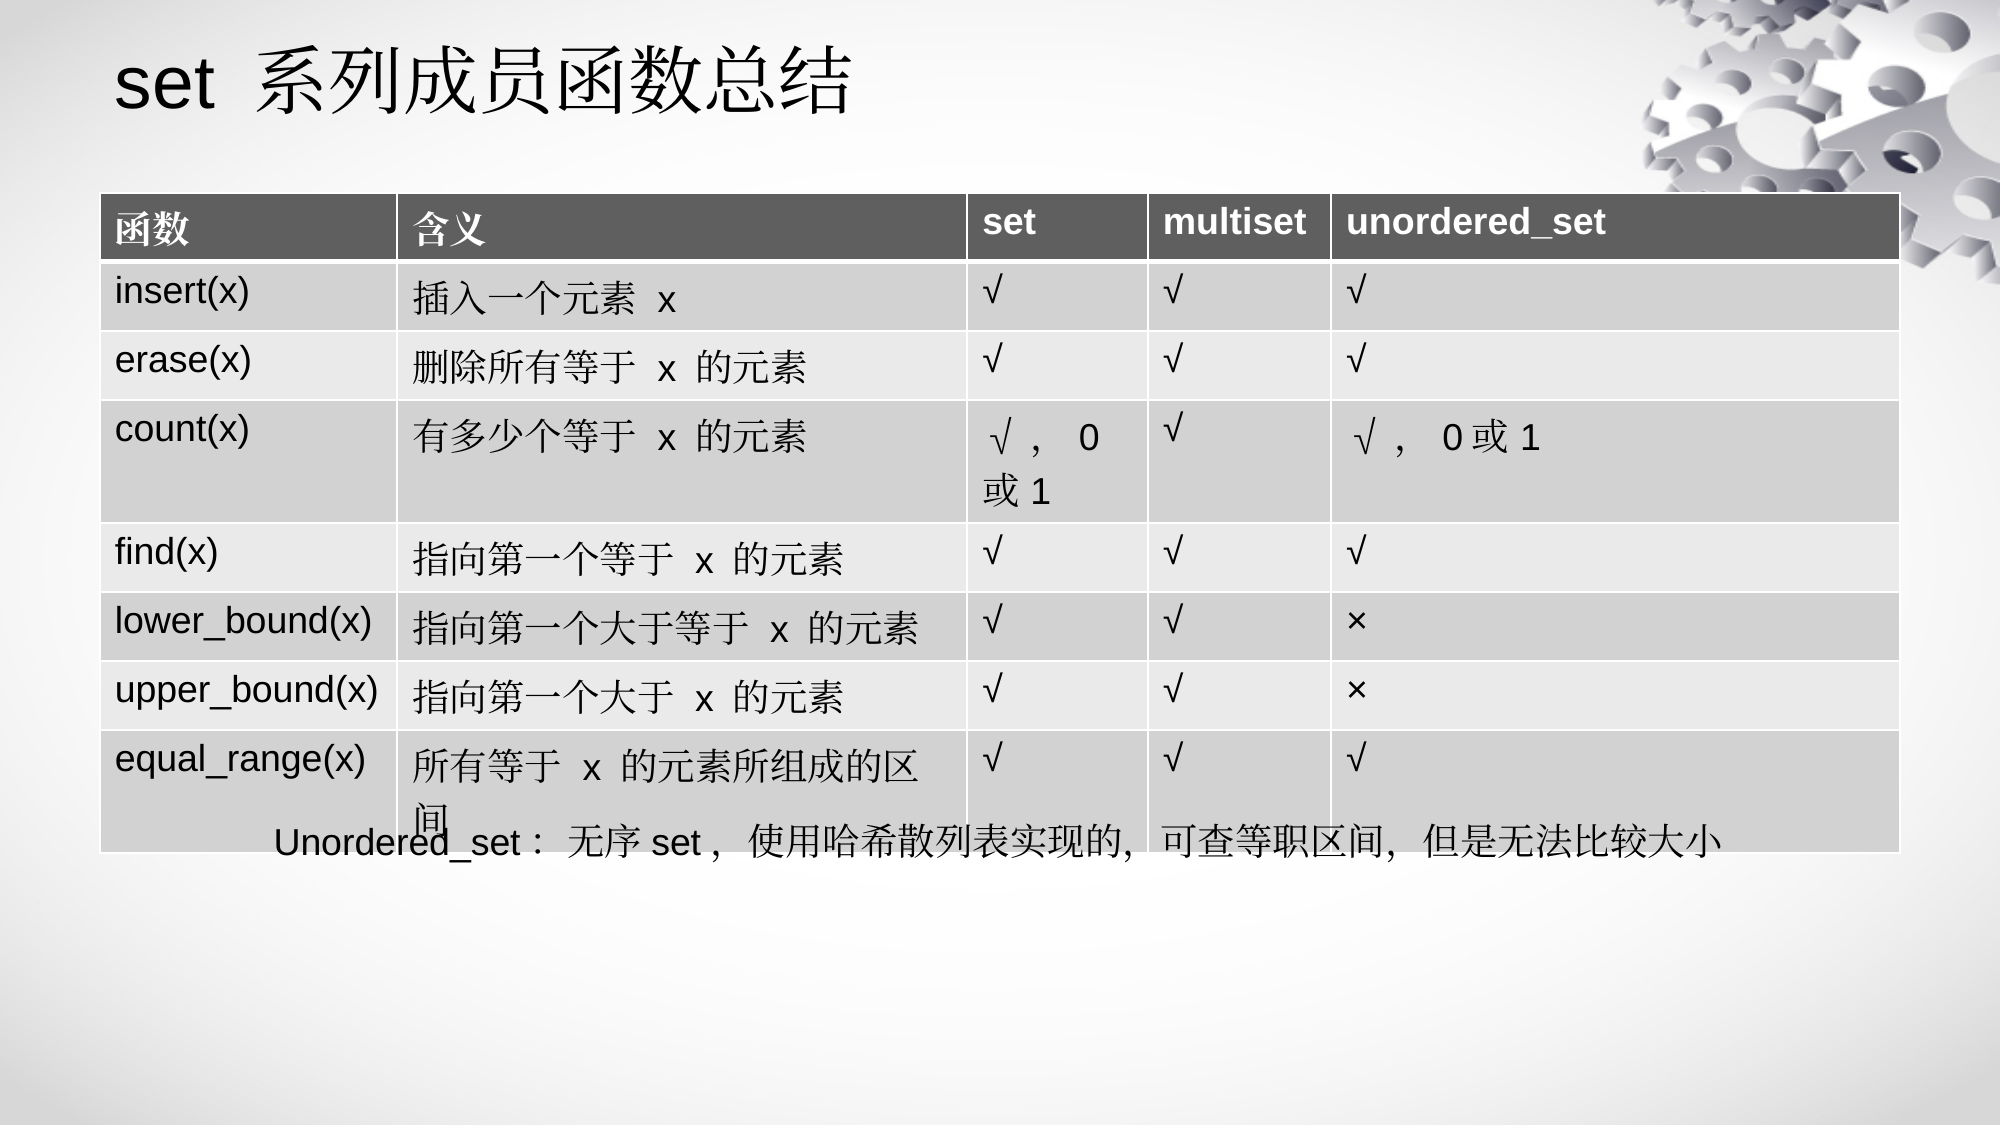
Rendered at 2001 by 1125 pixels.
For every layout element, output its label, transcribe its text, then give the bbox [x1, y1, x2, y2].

table_cell √ [1149, 332, 1330, 399]
table_cell √ [968, 332, 1147, 399]
table_cell √ [1149, 731, 1330, 810]
table_header 函数 [101, 194, 396, 259]
table_header multiset [1149, 194, 1330, 259]
table_cell 指向第一个大于 x 的元素 [398, 662, 966, 729]
table_cell √，0或1 [1332, 401, 1899, 522]
title set 系列成员函数总结 [99, 30, 1901, 127]
table_cell equal_range(x) [101, 731, 396, 852]
table_cell 指向第一个大于等于 x 的元素 [398, 593, 966, 660]
table_cell √ [968, 524, 1147, 591]
table_cell √ [1149, 593, 1330, 660]
table_cell 插入一个元素 x [398, 264, 966, 330]
table_cell insert(x) [101, 264, 396, 330]
table_cell √ [1332, 524, 1899, 591]
table_cell × [1332, 593, 1899, 660]
table_cell √ [1149, 401, 1330, 522]
table_cell √ [968, 731, 1147, 810]
table_cell √ [968, 264, 1147, 330]
table_cell √ [1332, 731, 1899, 852]
picture [0, 0, 2000, 1125]
table_cell √ [1149, 662, 1330, 729]
table_cell √ [1332, 264, 1899, 330]
table_cell find(x) [101, 524, 396, 591]
table_cell 指向第一个等于 x 的元素 [398, 524, 966, 591]
table_cell 删除所有等于 x 的元素 [398, 332, 966, 399]
table_cell lower_bound(x) [101, 593, 396, 660]
table_cell 所有等于 x 的元素所组成的区间 [398, 731, 966, 810]
table_cell √ [1332, 332, 1899, 399]
table_cell √ [968, 593, 1147, 660]
table_header unordered_set [1332, 194, 1899, 259]
table_cell √ [1149, 264, 1330, 330]
table_cell √ [968, 662, 1147, 729]
table_cell × [1332, 662, 1899, 729]
table_cell √，0或1 [968, 401, 1147, 522]
table_header 含义 [398, 194, 966, 259]
text_box Unordered_set：无序set，使用哈希散列表实现的，可查等职区间，但是无法比较大小 [258, 810, 1738, 871]
table_header set [968, 194, 1147, 259]
table_cell count(x) [101, 401, 396, 522]
table_cell upper_bound(x) [101, 662, 396, 729]
table_cell erase(x) [101, 332, 396, 399]
table_cell 有多少个等于 x 的元素 [398, 401, 966, 522]
table_cell √ [1149, 524, 1330, 591]
